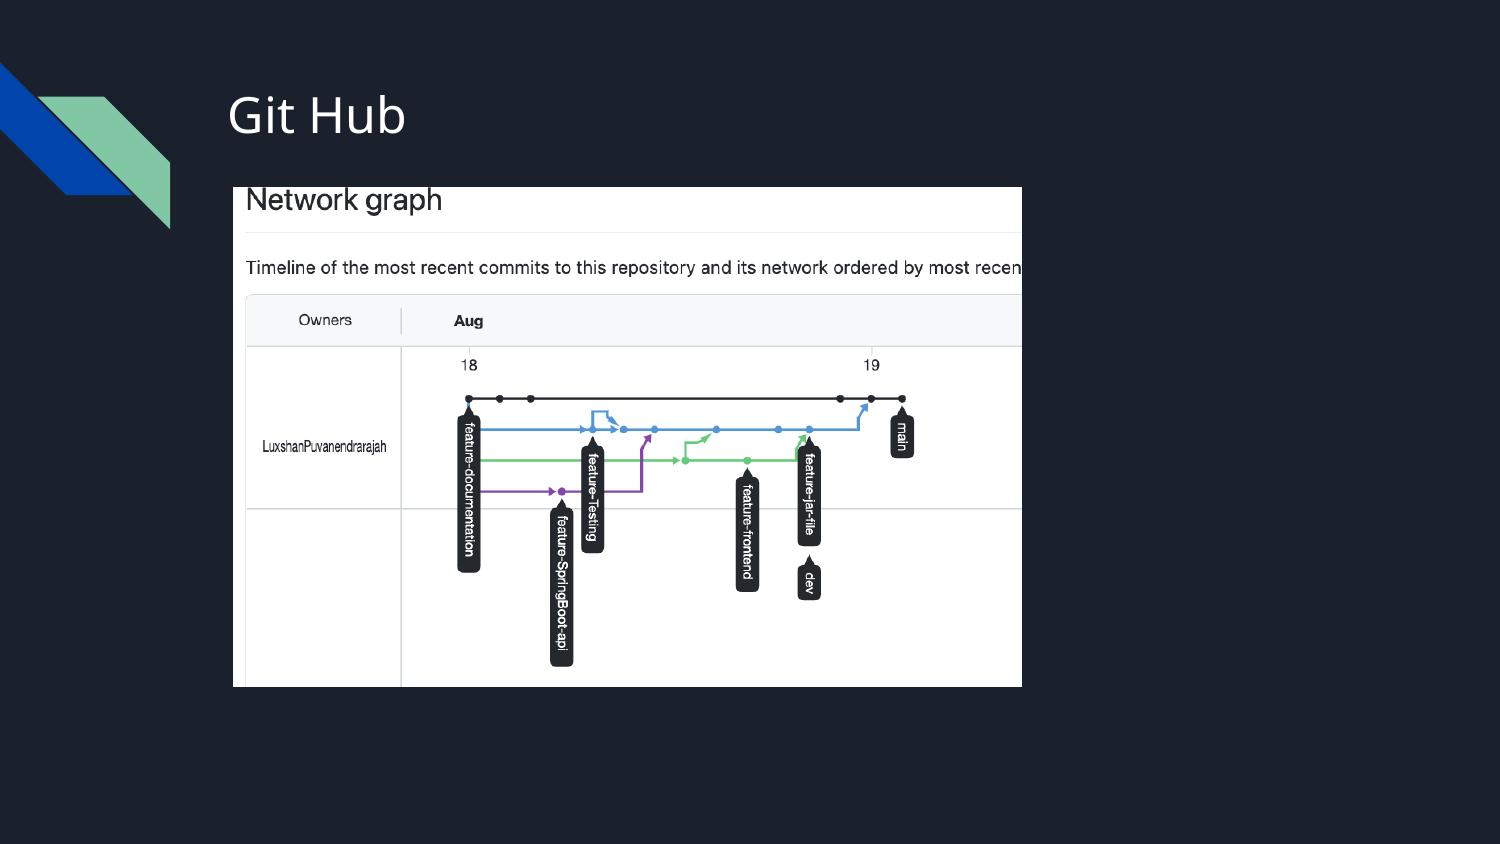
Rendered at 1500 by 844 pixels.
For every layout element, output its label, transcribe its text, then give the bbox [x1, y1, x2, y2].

title Git Hub [212, 64, 1368, 215]
picture [233, 186, 1022, 687]
